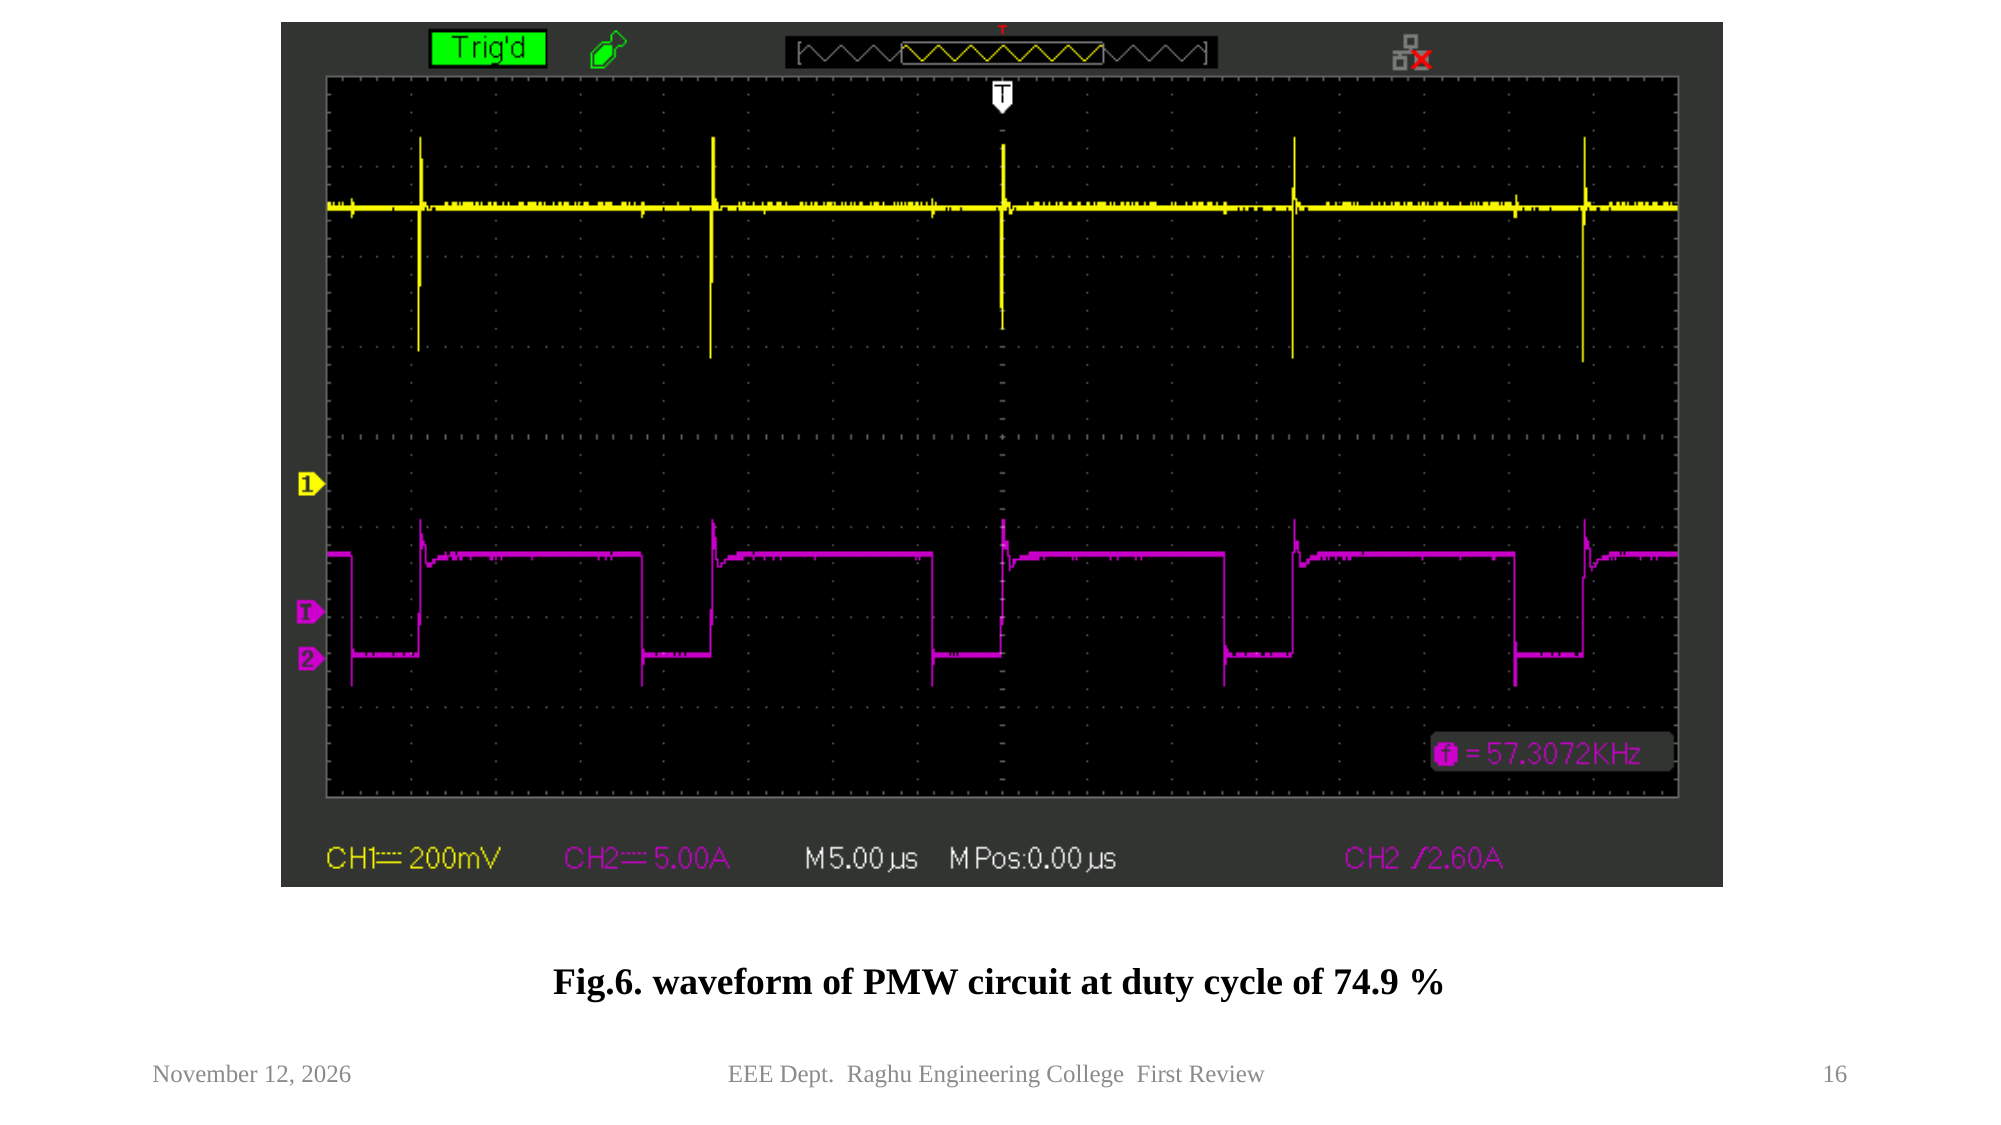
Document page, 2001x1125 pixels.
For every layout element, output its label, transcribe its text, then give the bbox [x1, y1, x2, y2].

picture [281, 22, 1723, 887]
text_box Fig.6. waveform of PMW circuit at duty cycle of 74.9 % [249, 949, 1750, 1009]
slide_number 16 [1412, 1042, 1863, 1103]
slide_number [137, 1042, 588, 1103]
footer EEE Dept. Raghu Engineering College First Review [662, 1042, 1338, 1103]
